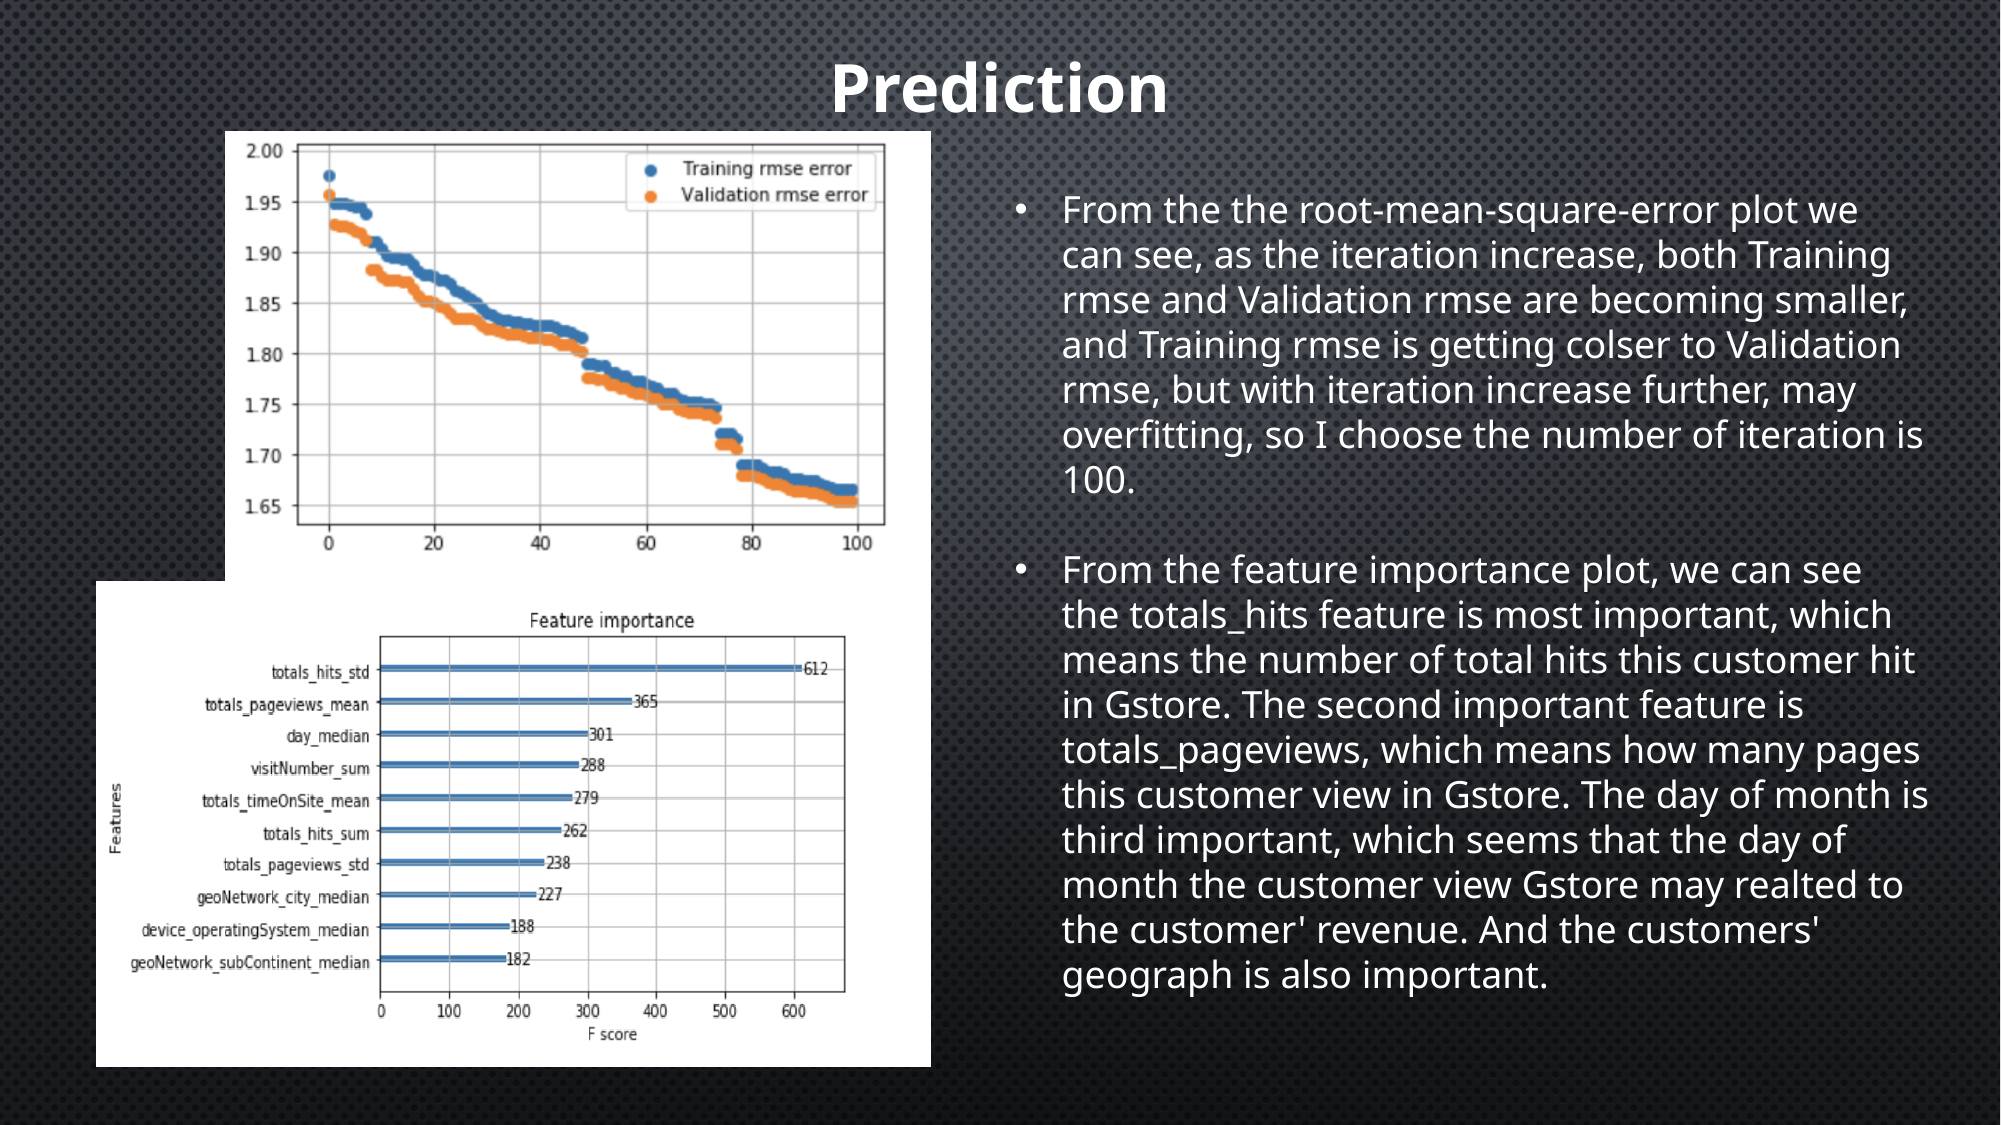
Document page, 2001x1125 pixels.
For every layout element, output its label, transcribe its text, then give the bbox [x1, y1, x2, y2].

text_box From the the root-mean-square-error plot we can see, as the iteration increase, both Training rmse and Validation rmse are becoming smaller, and Training rmse is getting colser to Validation rmse, but with iteration increase further, may overfitting, so I choose the number of iteration is 100. From the feature importance plot, we can see the totals_hits feature is most important, which means the number of total hits this customer hit in Gstore. The second important feature is totals_pageviews, which means how many pages this customer view in Gstore. The day of month is third important, which seems that the day of month the customer view Gstore may realted to the customer' revenue. And the customers' geograph is also important. [999, 178, 1946, 1049]
title Prediction [476, 0, 1523, 251]
picture [95, 131, 931, 1068]
